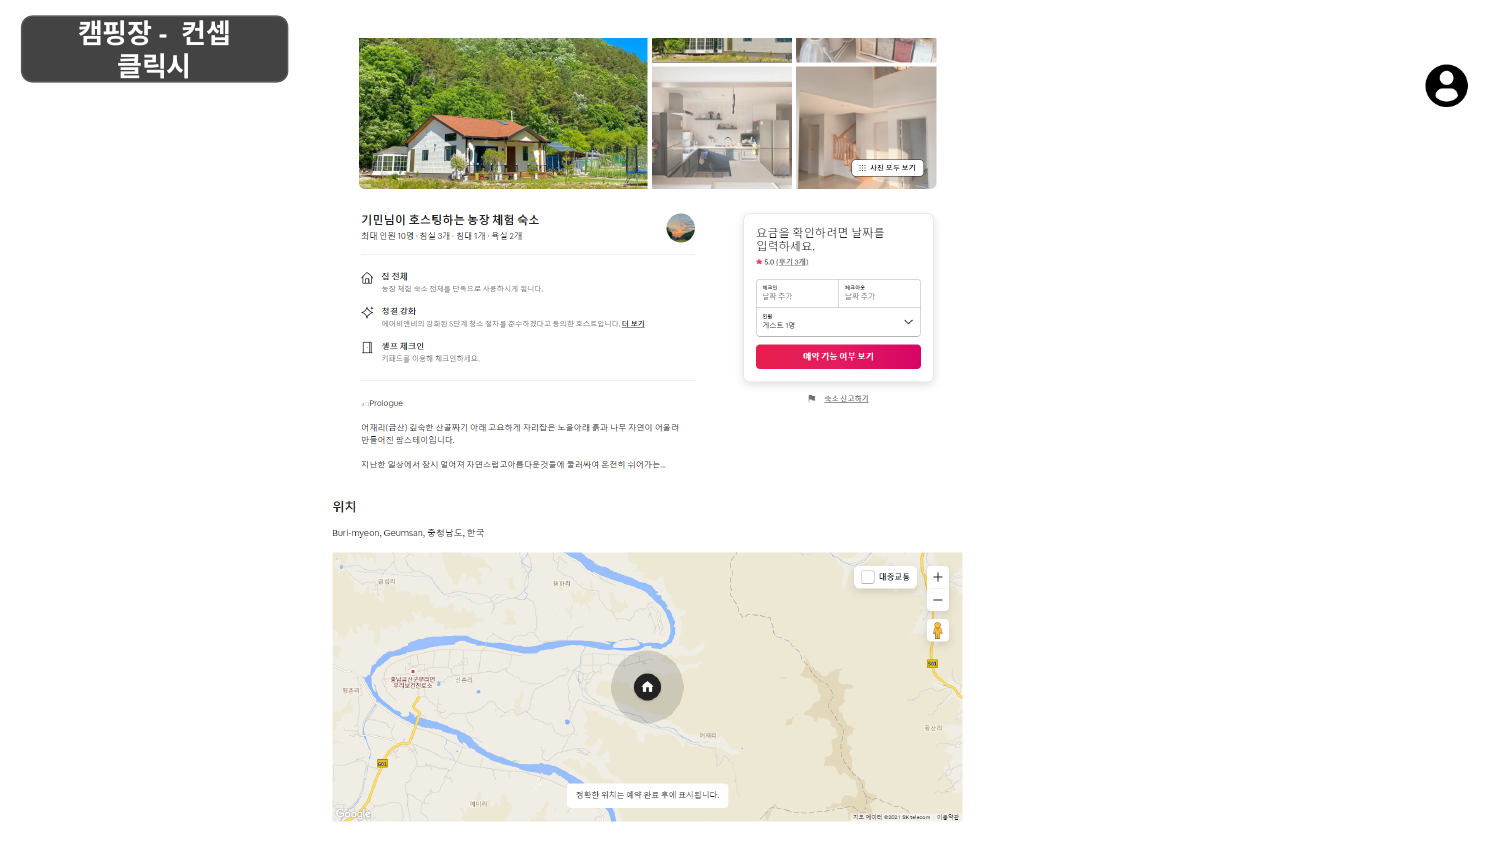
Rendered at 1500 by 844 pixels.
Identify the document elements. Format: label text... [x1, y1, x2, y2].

text_box 캠핑장- 컨셉 클릭시 [21, 16, 288, 82]
picture [327, 500, 983, 838]
picture [317, 38, 993, 476]
picture [1420, 59, 1474, 112]
